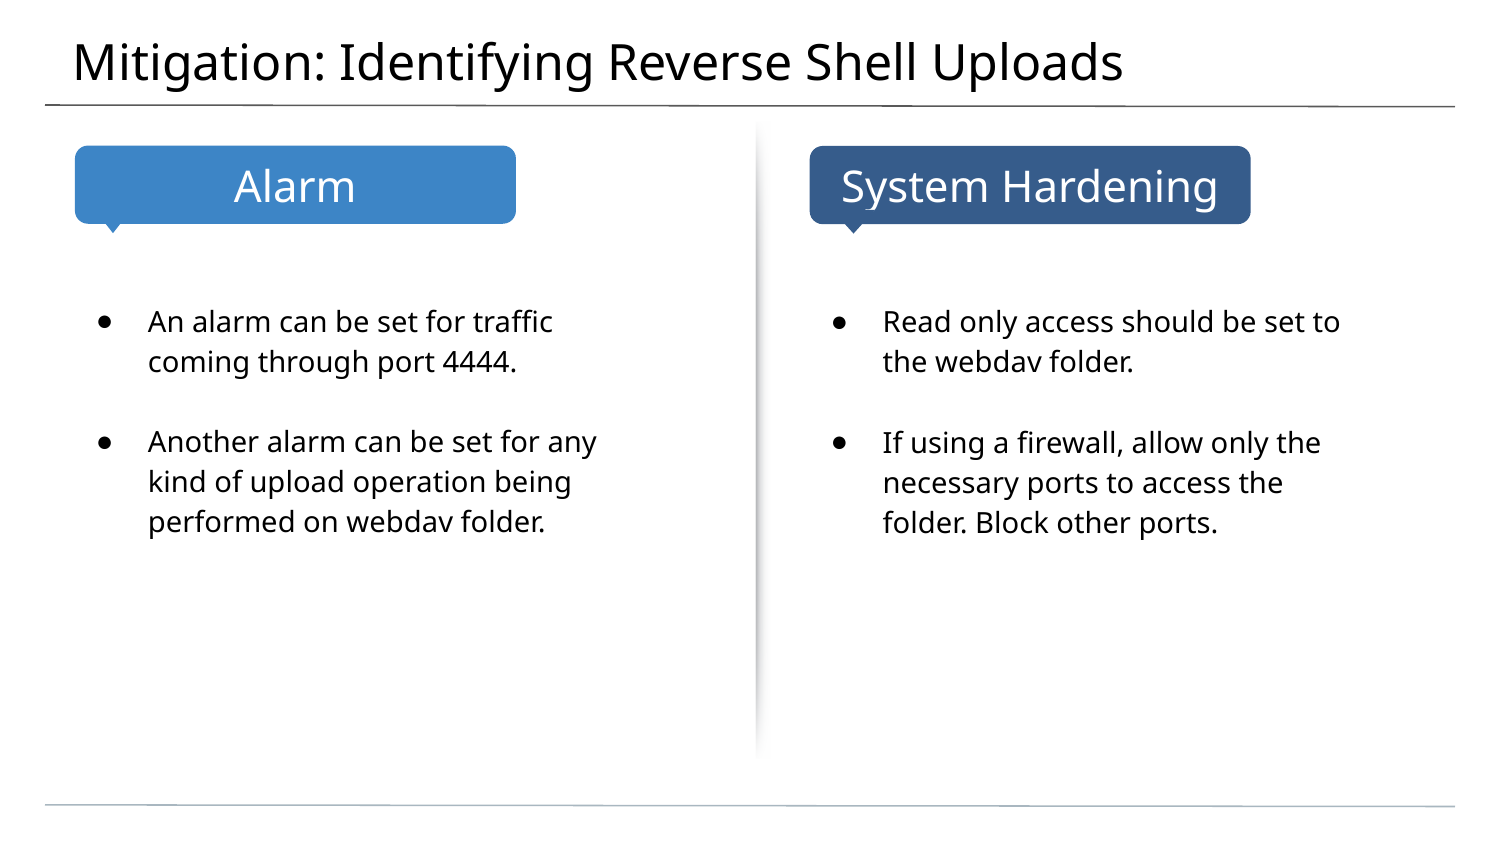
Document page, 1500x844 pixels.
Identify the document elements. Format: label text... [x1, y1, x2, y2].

title Mitigation: Identifying Reverse Shell Uploads [0, 0, 1500, 88]
subtitle Read only access should be set to the webdav folder. If using a firewall, allow only the necessary ports to access the folder. Block other ports. [732, 263, 1438, 805]
picture [703, 107, 839, 782]
subtitle An alarm can be set for traffic coming through port 4444. Another alarm can be set for any kind of upload operation being performed on webdav folder. [0, 262, 704, 805]
